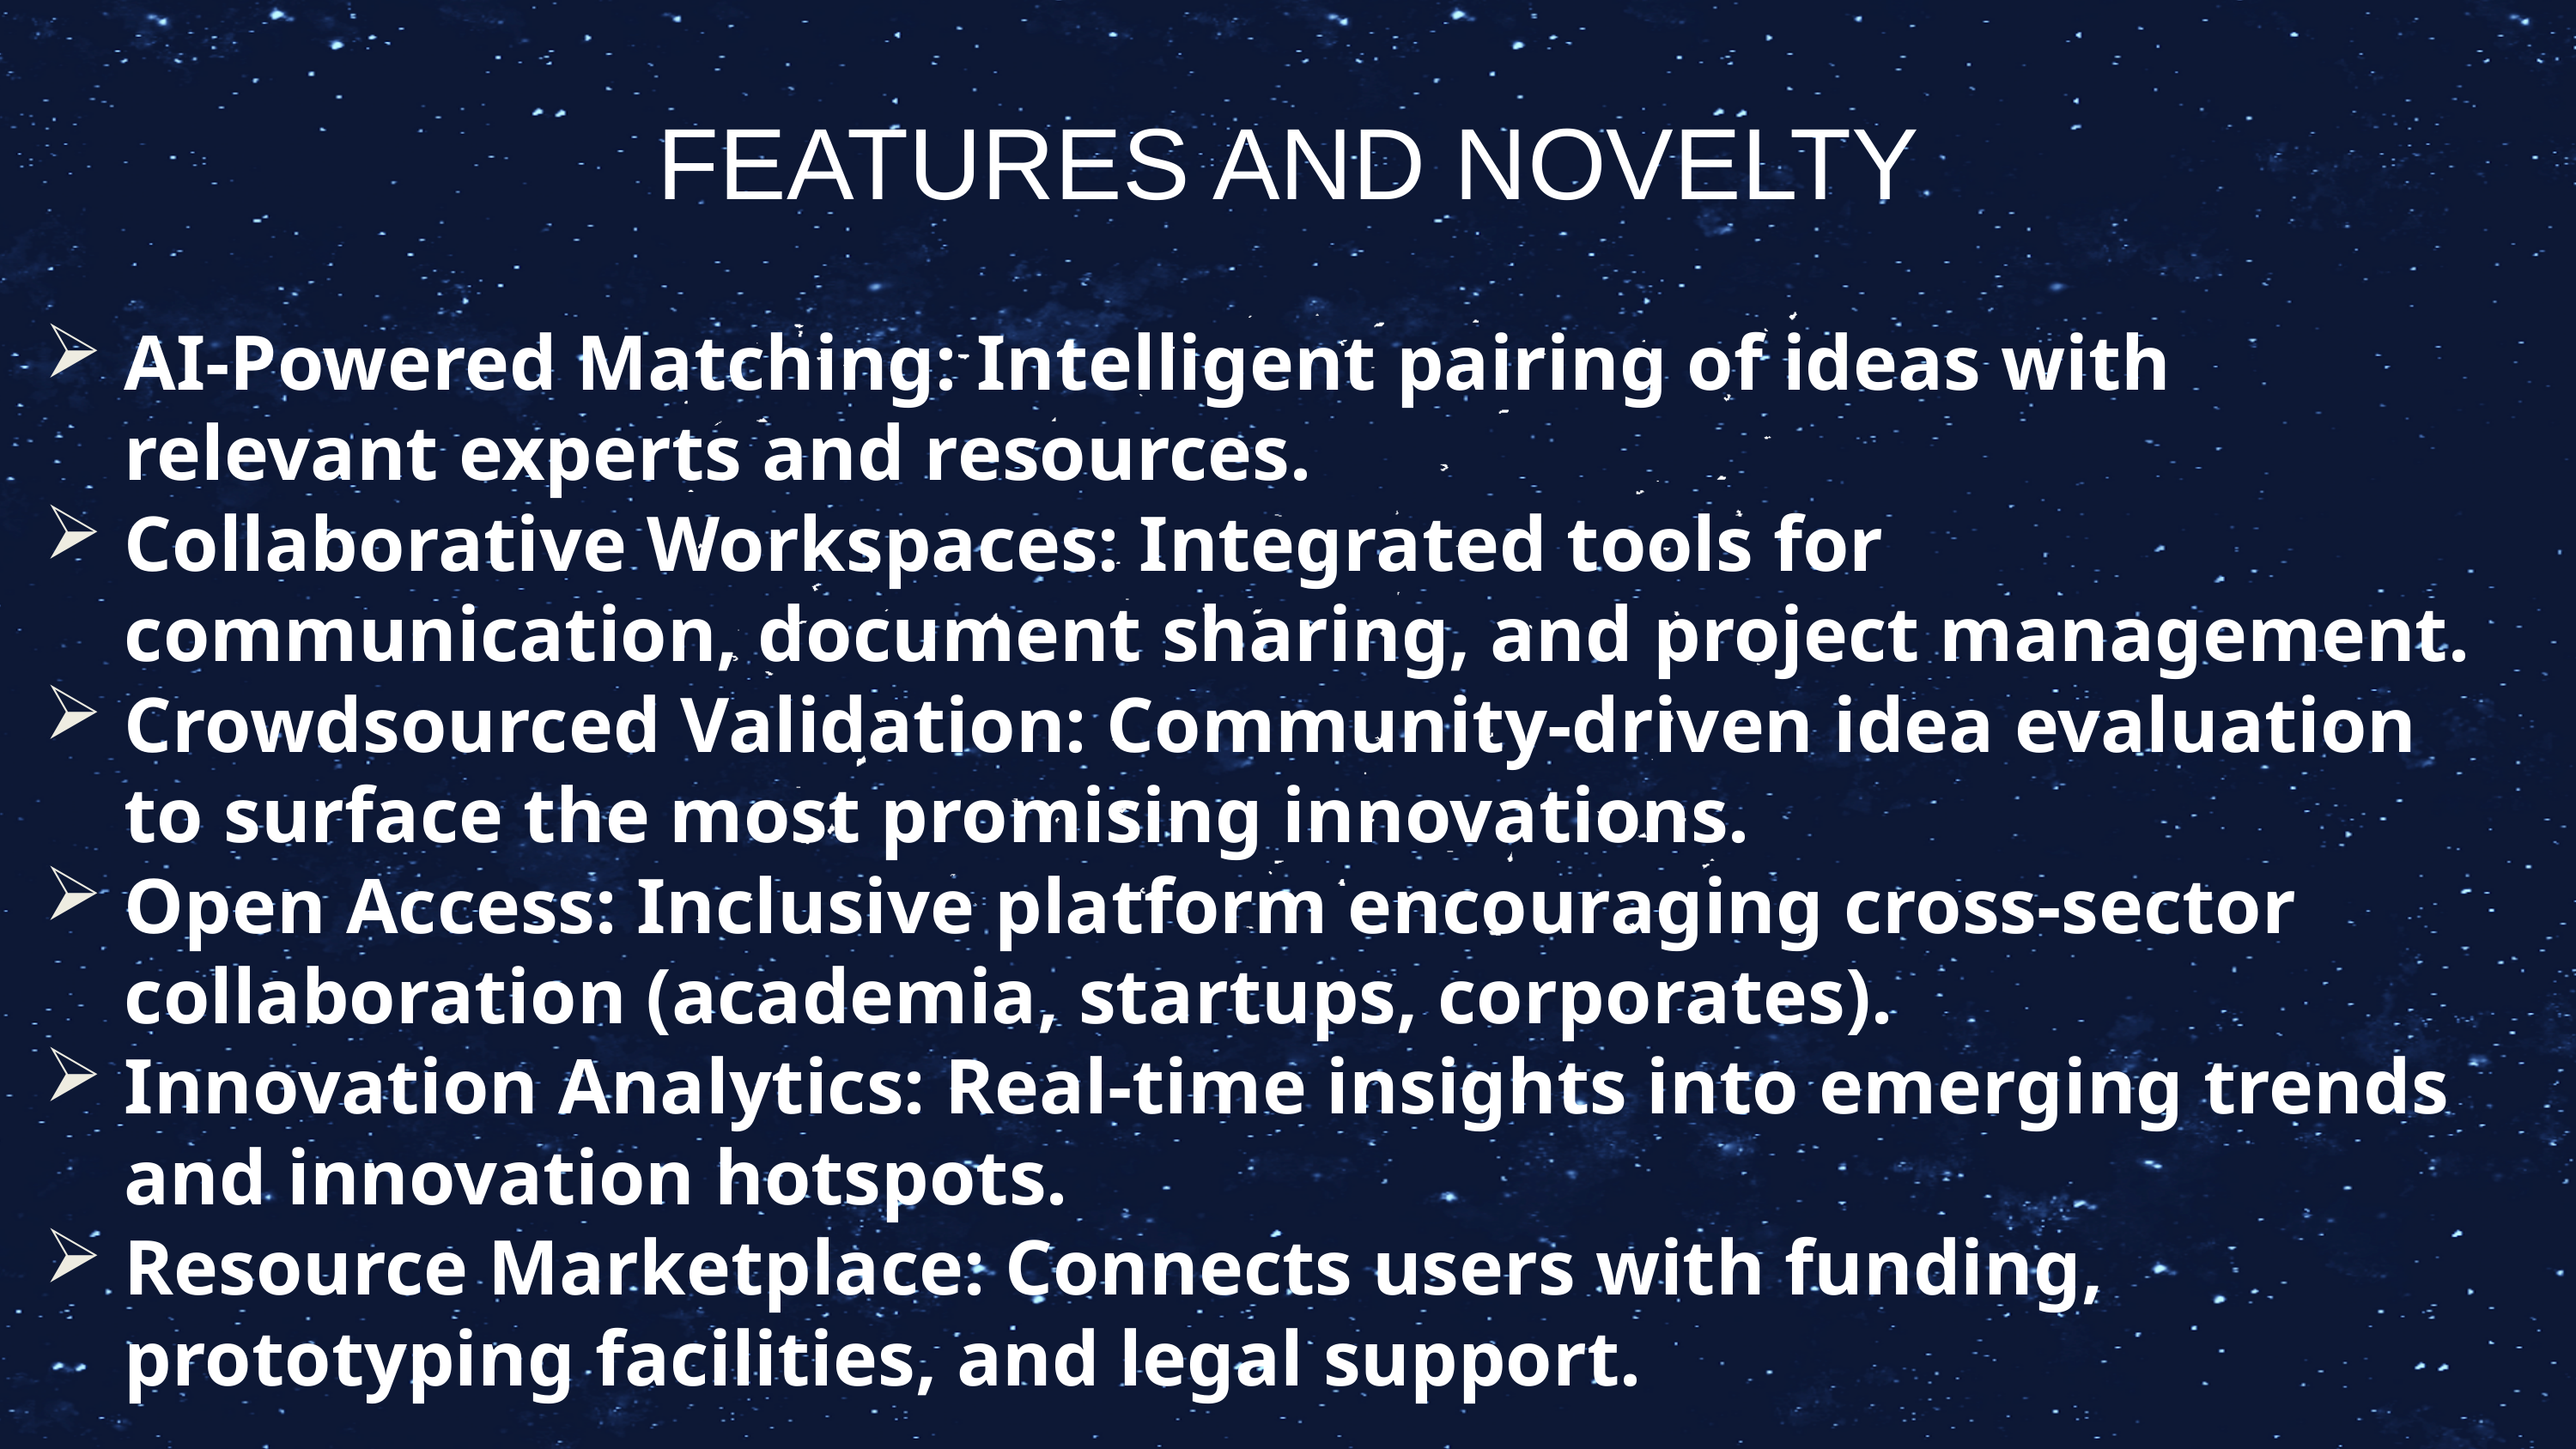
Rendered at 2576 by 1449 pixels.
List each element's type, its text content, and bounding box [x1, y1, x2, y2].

picture [680, 307, 1801, 936]
text_box AI-Powered Matching: Intelligent pairing of ideas with relevant experts and resources. Collaborative Workspaces: Integrated tools for communication, document sharing, and project management. Crowdsourced Validation: Community-driven idea evaluation to surface the most promising innovations. Open Access: Inclusive platform encouraging cross-sector collaboration (academia, startups, corporates). Innovation Analytics: Real-time insights into emerging trends and innovation hotspots. Resource Marketplace: Connects users with funding, prototyping facilities, and legal support. [31, 307, 2514, 1408]
text_box FEATURES AND NOVELTY [645, 87, 1931, 221]
text_box [0, 0, 2576, 1449]
